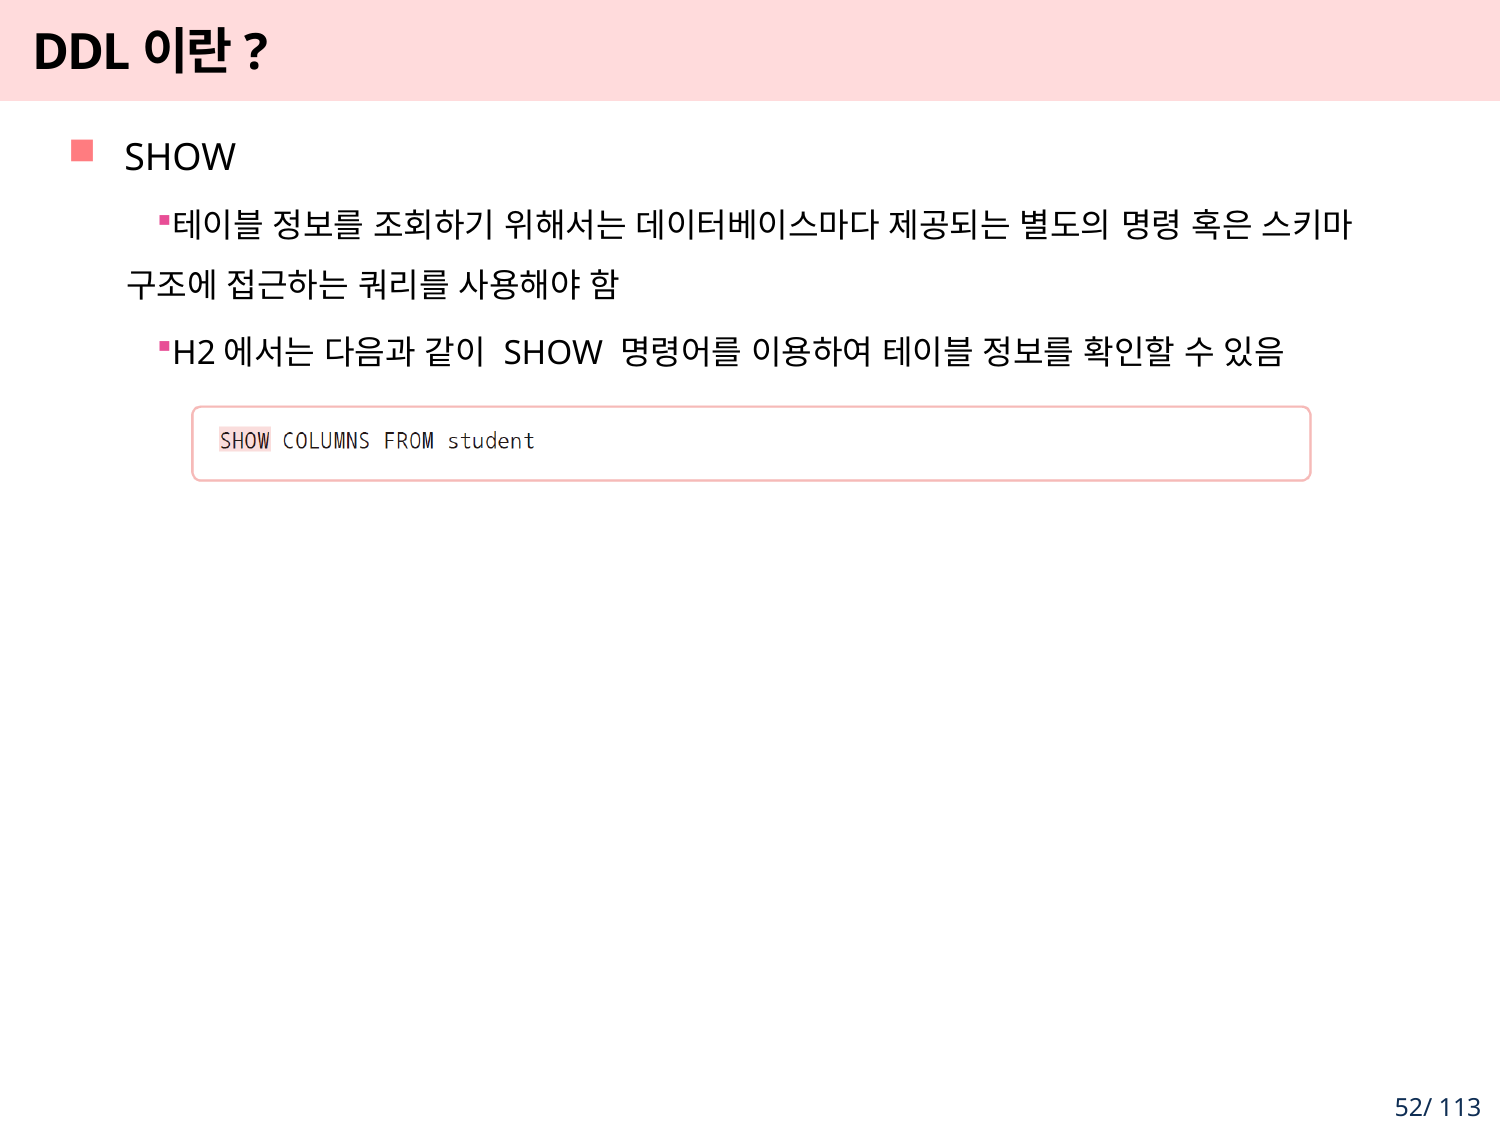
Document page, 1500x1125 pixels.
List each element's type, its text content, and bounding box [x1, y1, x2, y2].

picture [185, 401, 1315, 485]
title DDL이란? [17, 10, 1295, 89]
list SHOW 테이블 정보를 조회하기 위해서는 데이터베이스마다 제공되는 별도의 명령 혹은 스키마 구조에 접근하는 쿼리를 사용해야 함 H2에서는 다음과 같이 SHOW 명령어를 이용하여 테이블 정보를 확인할 수 있음 [53, 125, 1425, 1005]
